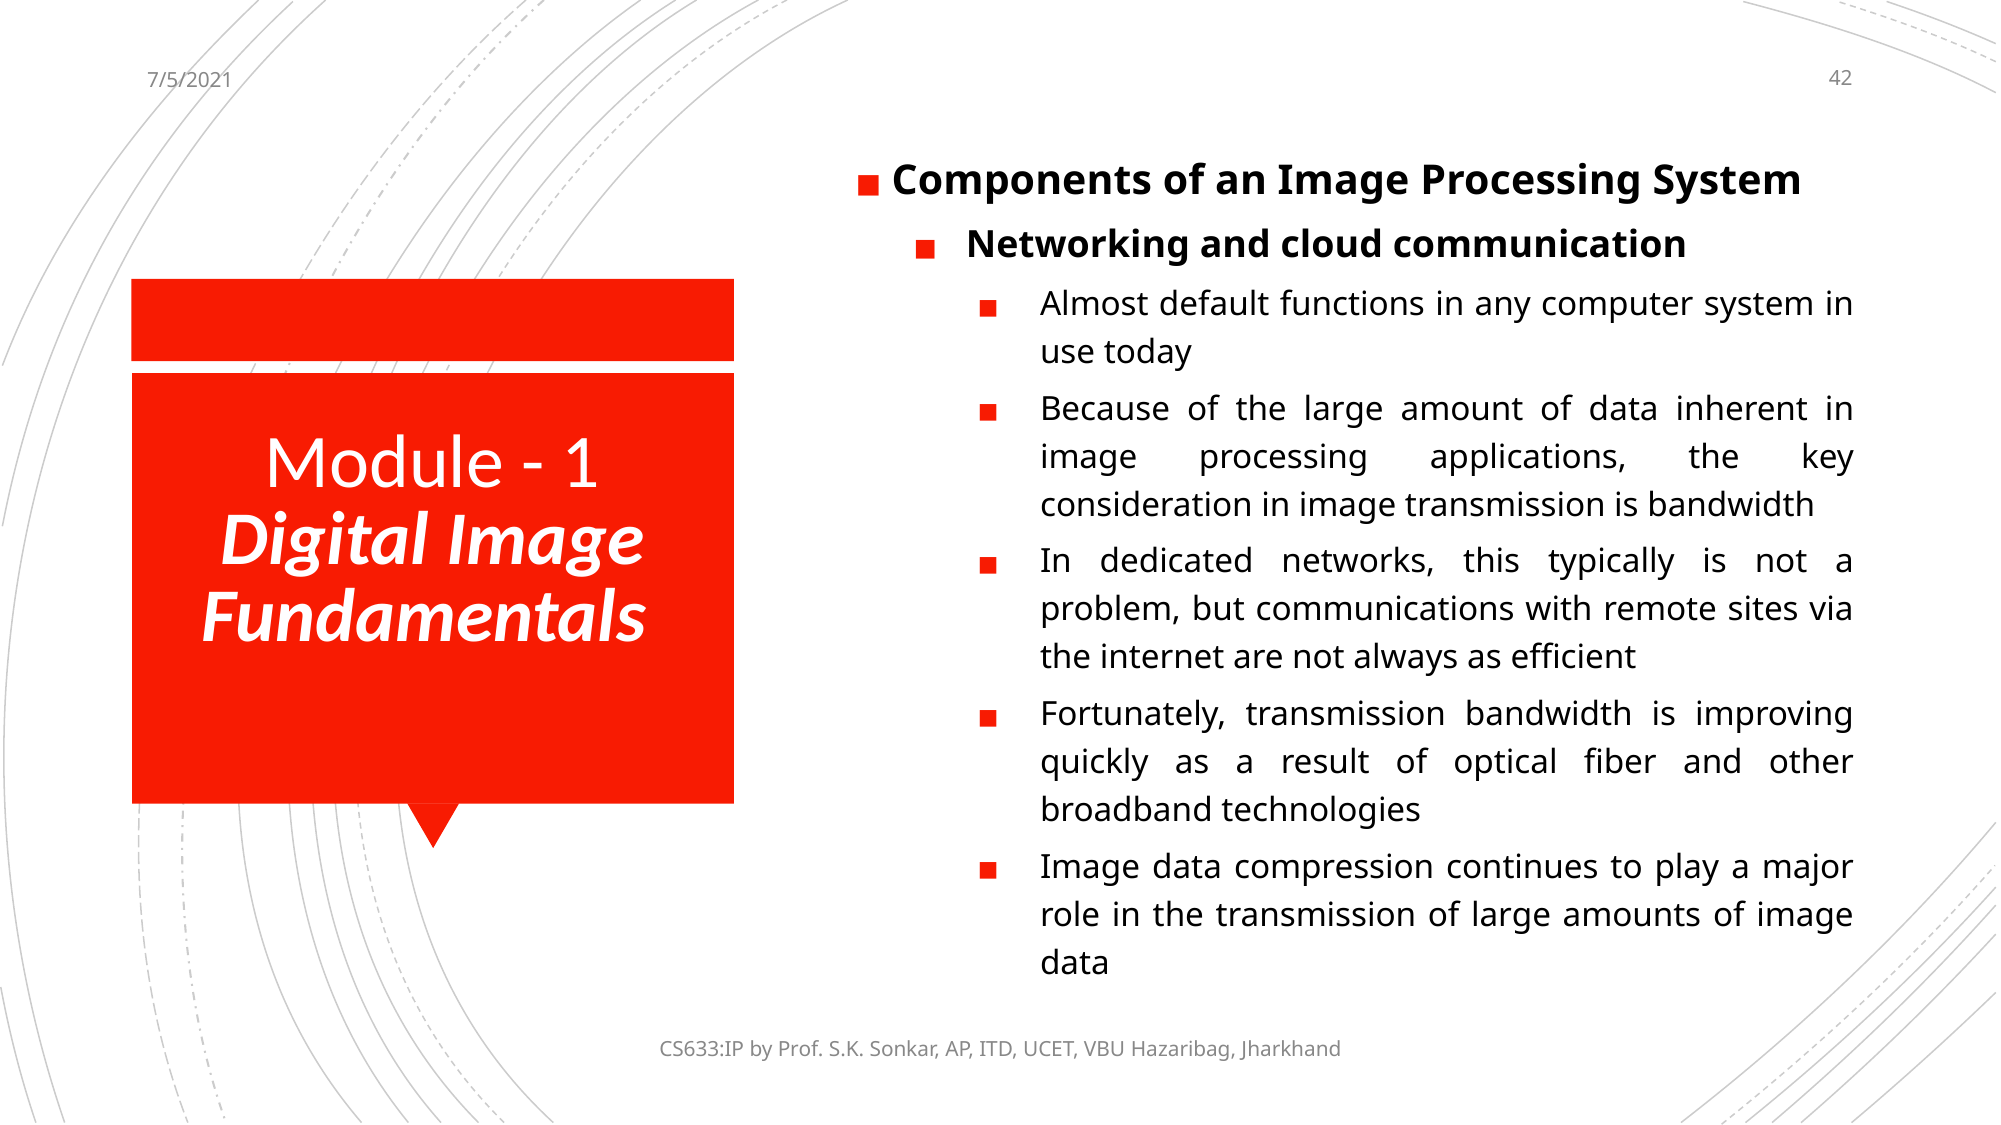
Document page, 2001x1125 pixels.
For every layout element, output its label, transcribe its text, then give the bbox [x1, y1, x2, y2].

slide_number ‹#› [1717, 52, 1868, 105]
title Module - 1 Digital Image Fundamentals [145, 385, 720, 789]
list Components of an Image Processing System Networking and cloud communication Almost default functions in any computer system in use today Because of the large amount of data inherent in image processing applications, the key consideration in image transmission is bandwidth In dedicated networks, this typically is not a problem, but communications with remote sites via the internet are not always as efficient Fortunately, transmission bandwidth is improving quickly as a result of optical fiber and other broadband technologies Image data compression continues to play a major role in the transmission of large amounts of image data [839, 131, 1871, 993]
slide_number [131, 52, 732, 105]
footer CS633:IP by Prof. S.K. Sonkar, AP, ITD, UCET, VBU Hazaribag, Jharkhand [131, 1021, 1869, 1074]
